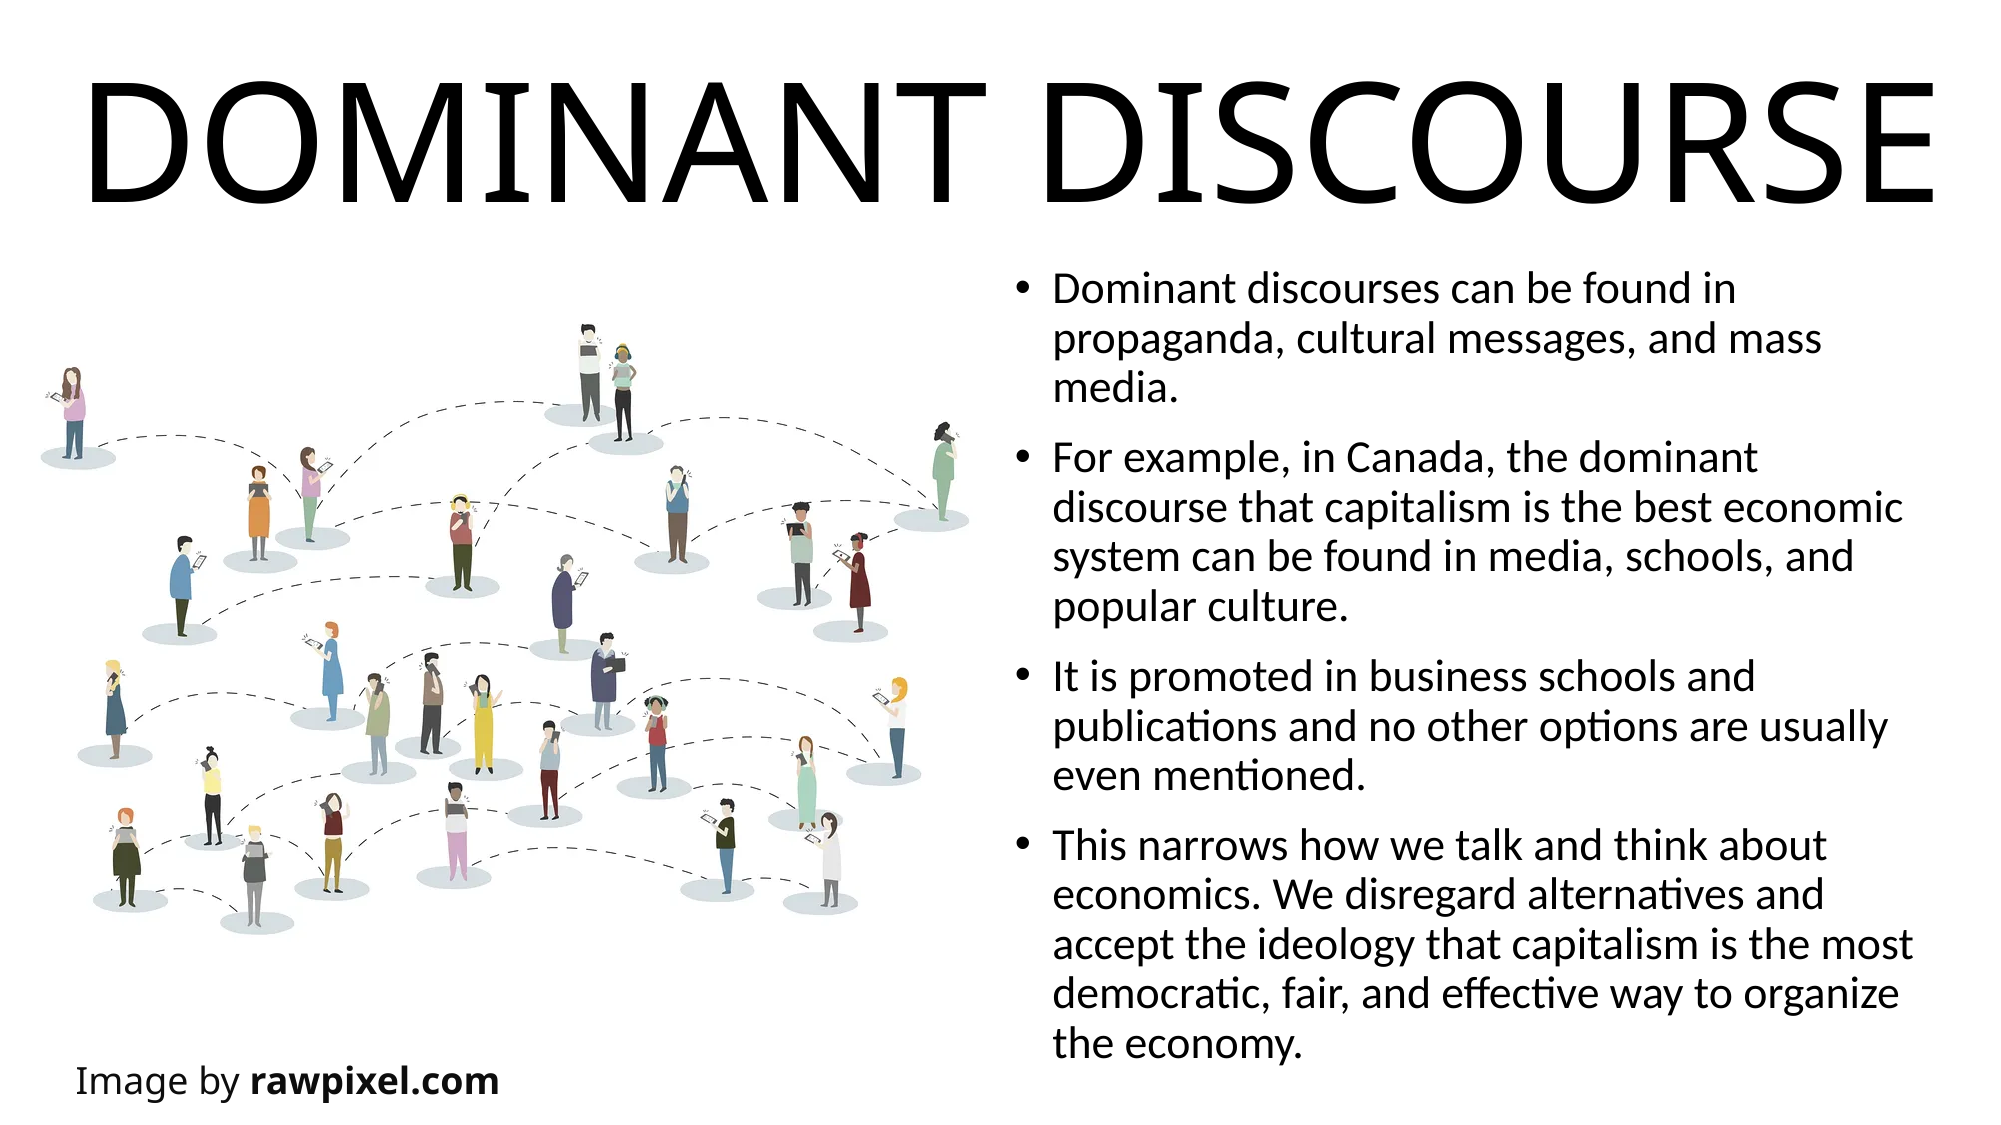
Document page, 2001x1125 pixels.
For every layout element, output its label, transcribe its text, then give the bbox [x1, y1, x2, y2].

list Dominant discourses can be found in propaganda, cultural messages, and mass media. For example, in Canada, the dominant discourse that capitalism is the best economic system can be found in media, schools, and popular culture. It is promoted in business schools and publications and no other options are usually even mentioned. This narrows how we talk and think about economics. We disregard alternatives and accept the ideology that capitalism is the most democratic, fair, and effective way to organize the economy. [999, 256, 1939, 1111]
text_box Image by rawpixel.com [60, 1049, 1074, 1116]
title DOMINANT DISCOURSE [60, 39, 1999, 257]
picture [0, 315, 996, 969]
